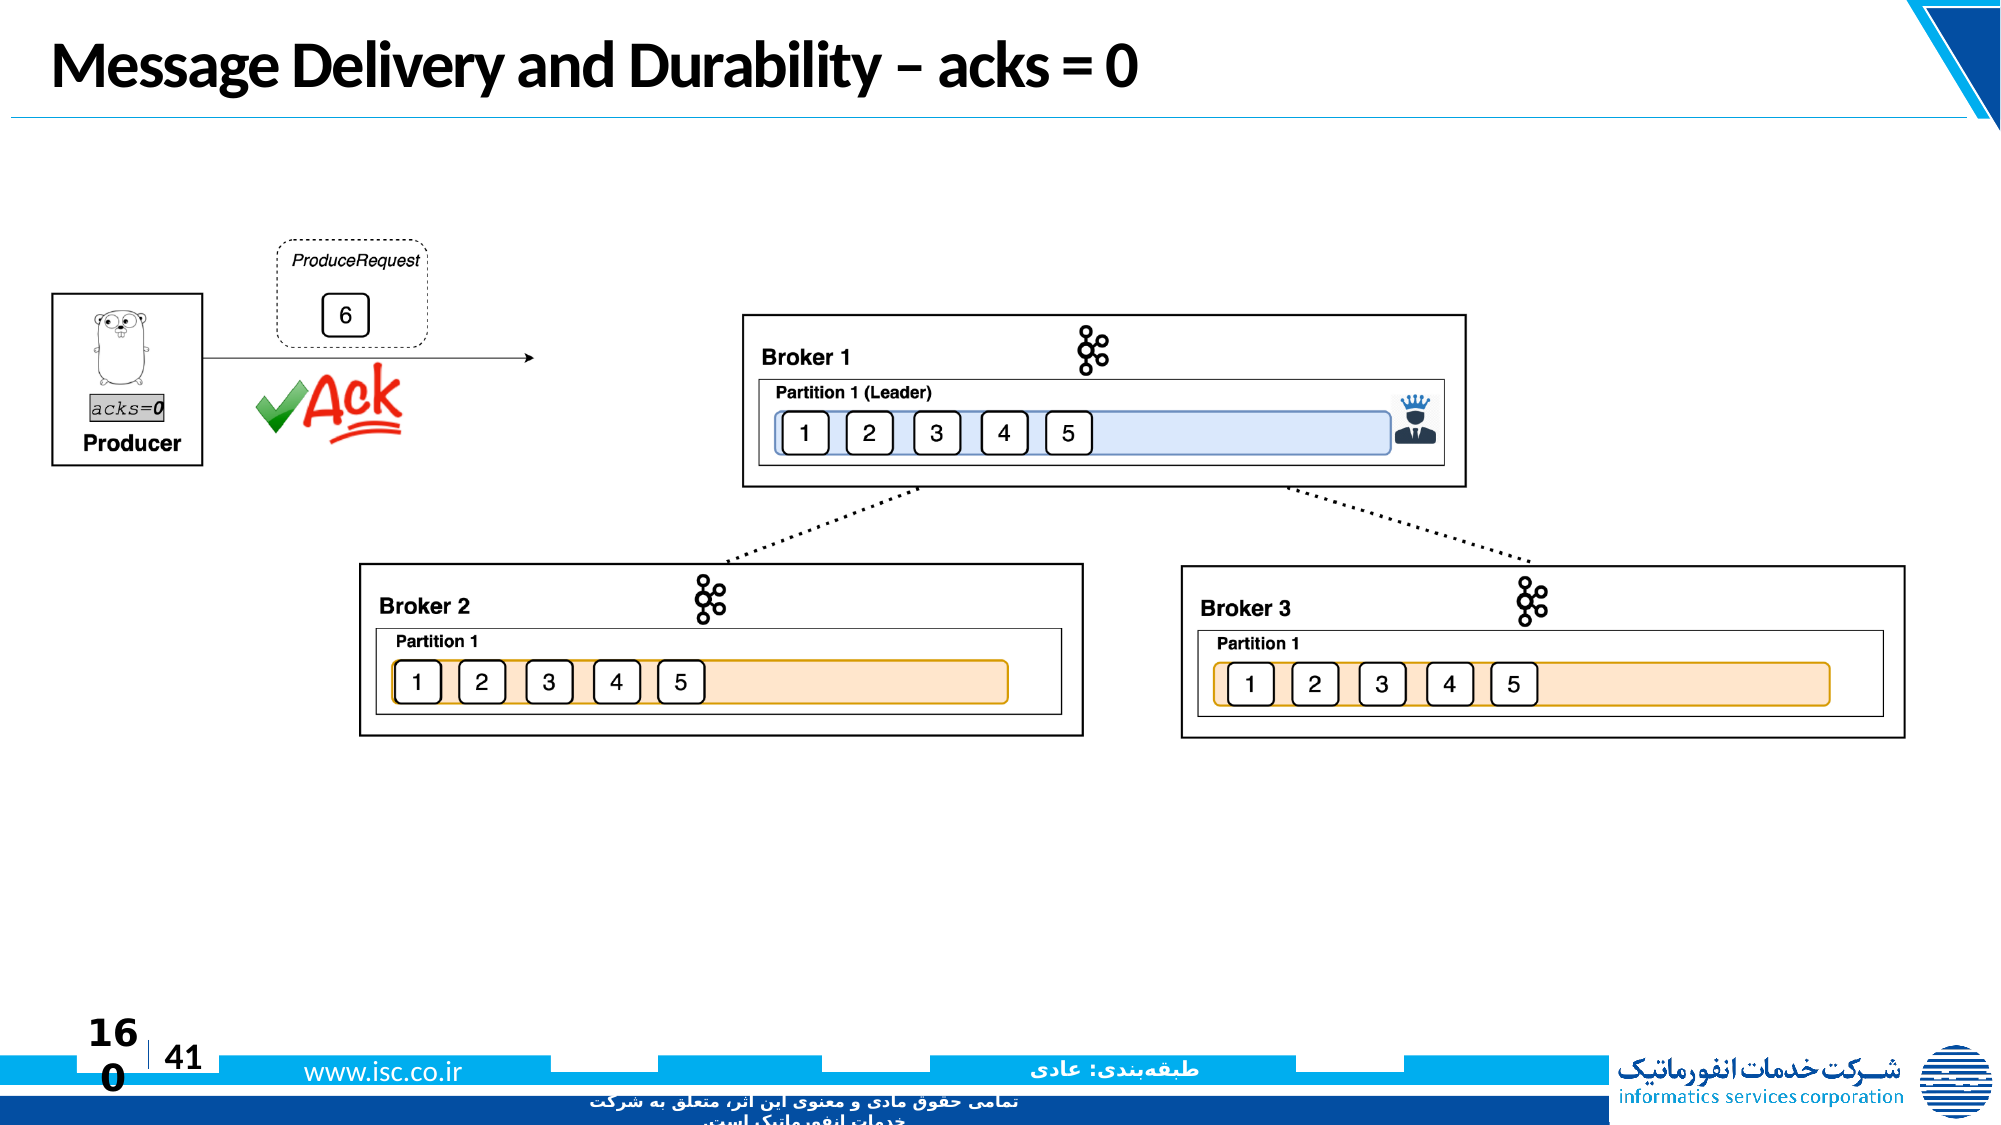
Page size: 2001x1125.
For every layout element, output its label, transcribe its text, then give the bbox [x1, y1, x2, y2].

picture [30, 239, 1906, 739]
picture [1610, 1040, 1995, 1121]
title Message Delivery and Durability – acks = 0 [35, 25, 1900, 97]
